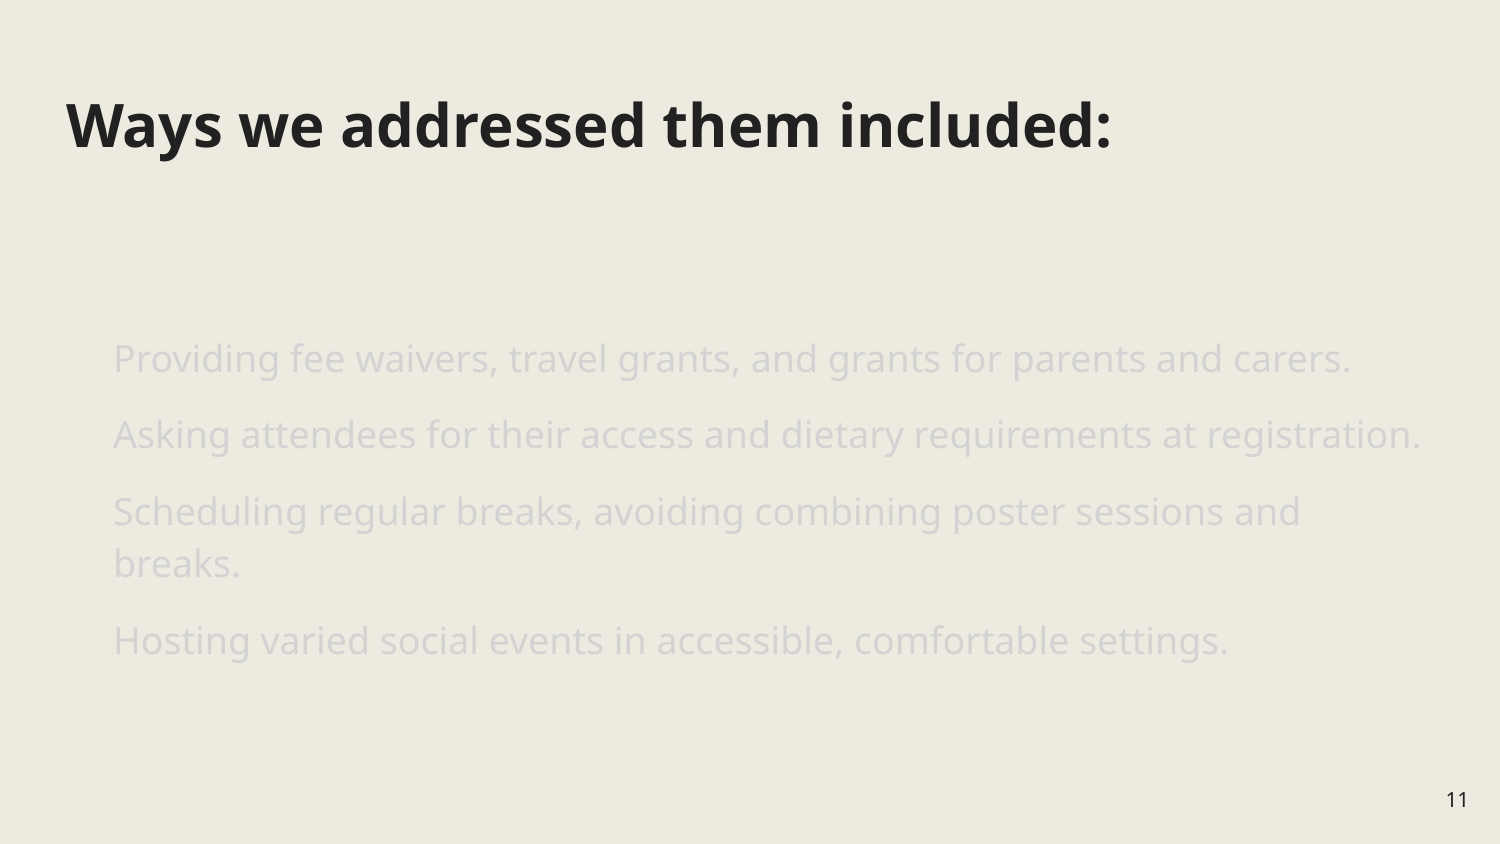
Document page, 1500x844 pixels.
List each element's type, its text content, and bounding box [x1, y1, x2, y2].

title Ways we addressed them included: [51, 72, 1449, 176]
list Providing fee waivers, travel grants, and grants for parents and carers. Asking attendees for their access and dietary requirements at registration. Scheduling regular breaks, avoiding combining poster sessions and breaks. Hosting varied social events in accessible, comfortable settings. [51, 189, 1449, 801]
slide_number 11 [1394, 769, 1484, 834]
